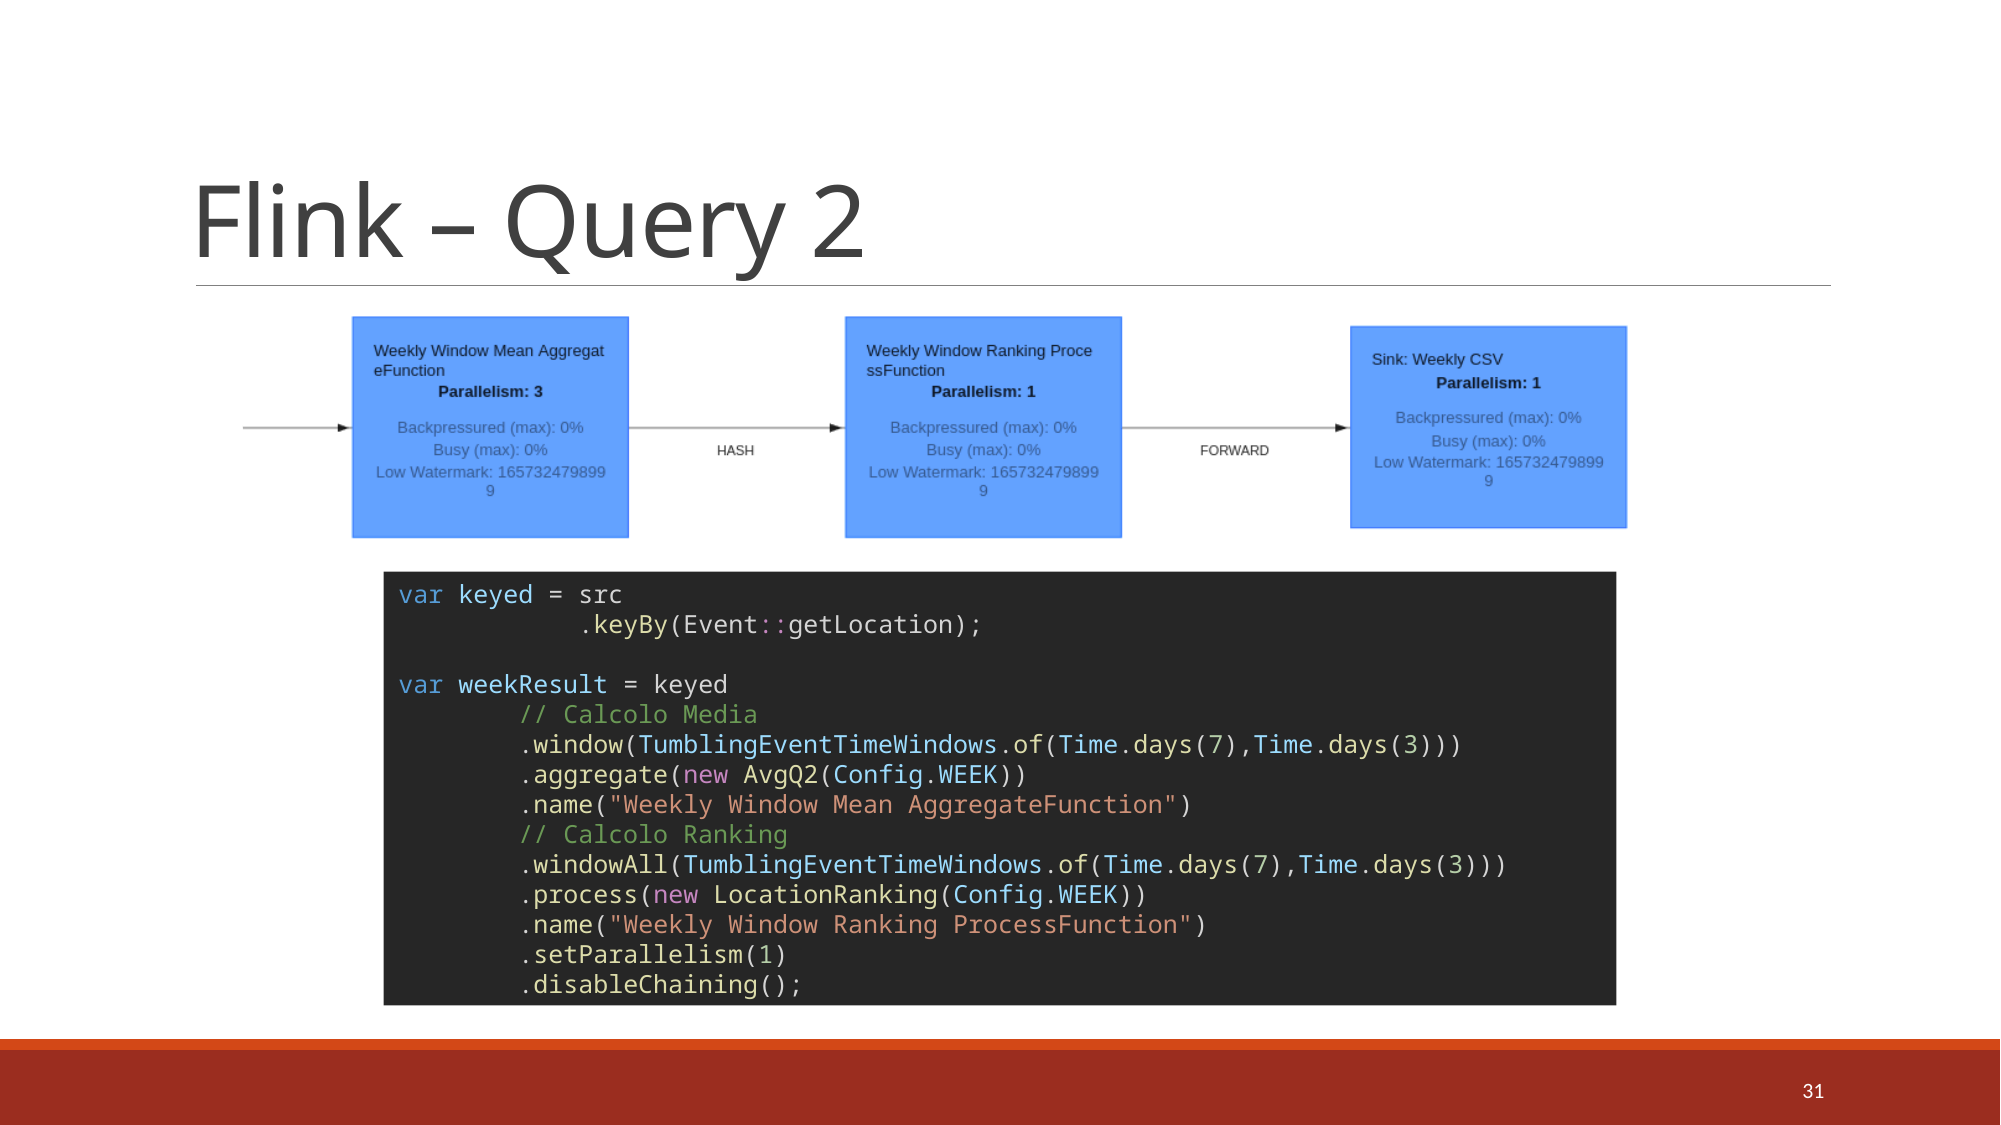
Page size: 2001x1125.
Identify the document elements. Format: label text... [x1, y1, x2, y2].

picture [242, 308, 1639, 548]
title Flink – Query 2 [175, 47, 1826, 285]
slide_number 31 [1624, 1059, 1840, 1120]
text_box var keyed = src .keyBy(Event::getLocation); var weekResult = keyed // Calcolo Media .window(TumblingEventTimeWindows.of(Time.days(7),Time.days(3))) .aggregate(new AvgQ2(Config.WEEK)) .name("Weekly Window Mean AggregateFunction") // Calcolo Ranking .windowAll(TumblingEventTimeWindows.of(Time.days(7),Time.days(3))) .process(new LocationRanking(Config.WEEK)) .name("Weekly Window Ranking ProcessFunction") .setParallelism(1) .disableChaining(); [383, 571, 1617, 1006]
